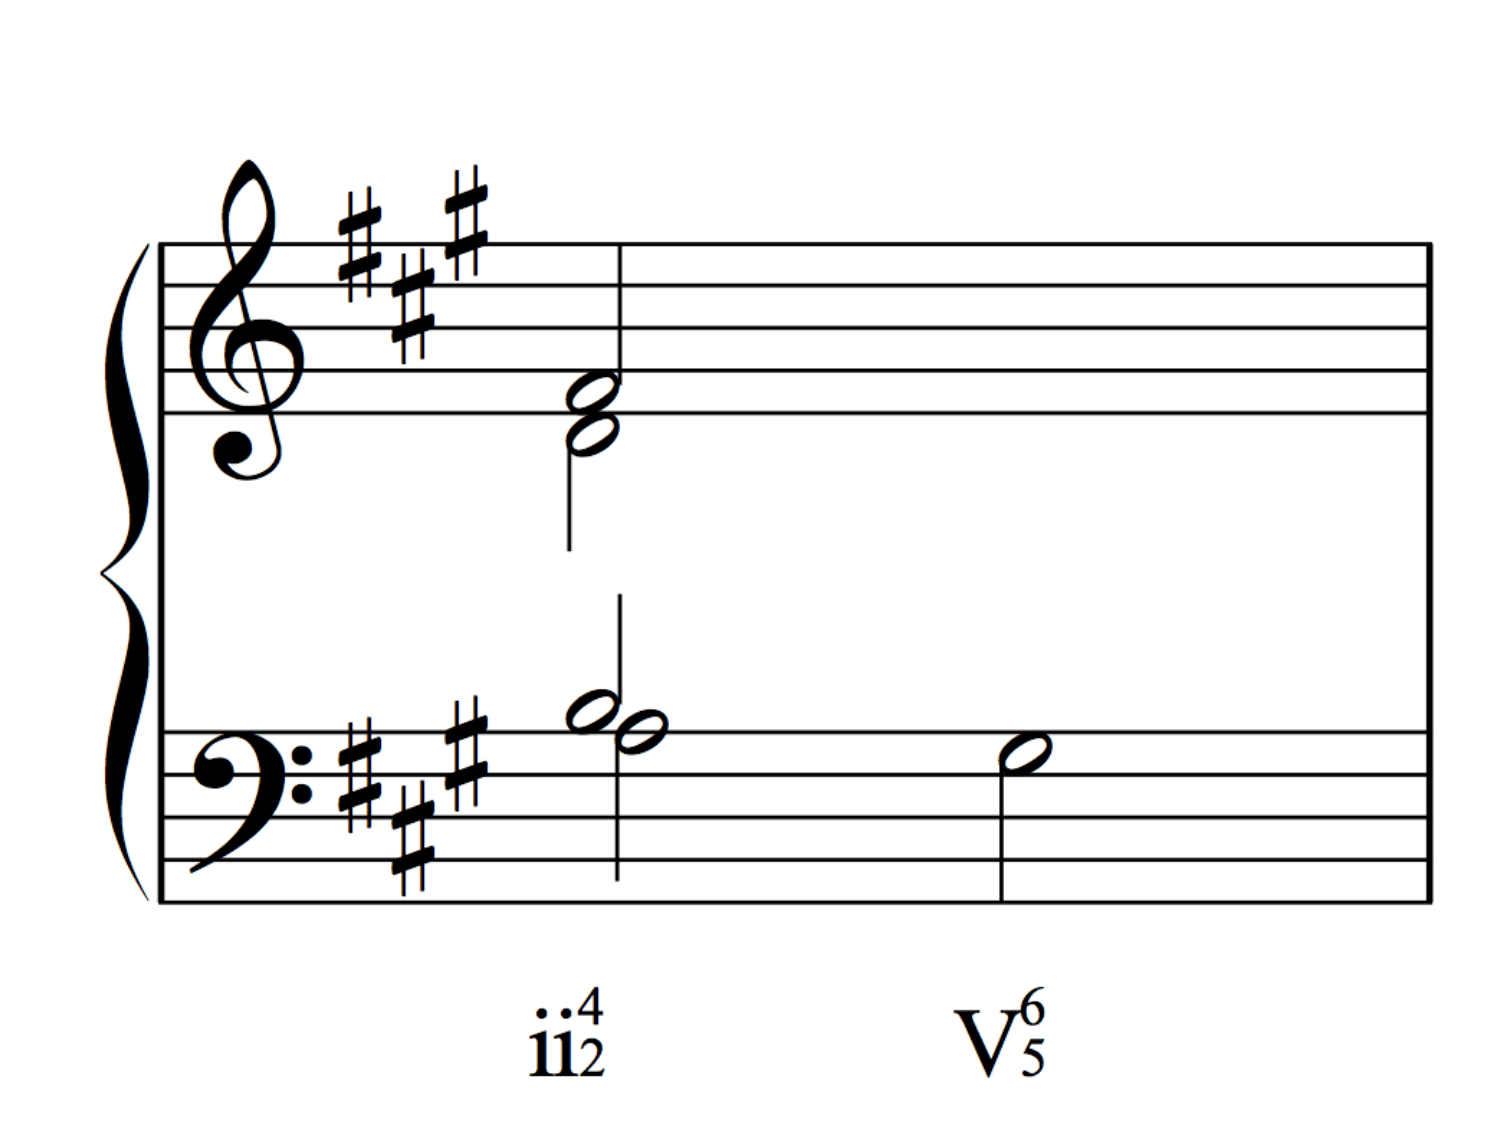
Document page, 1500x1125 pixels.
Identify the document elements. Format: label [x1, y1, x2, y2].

list [55, 107, 1477, 1125]
